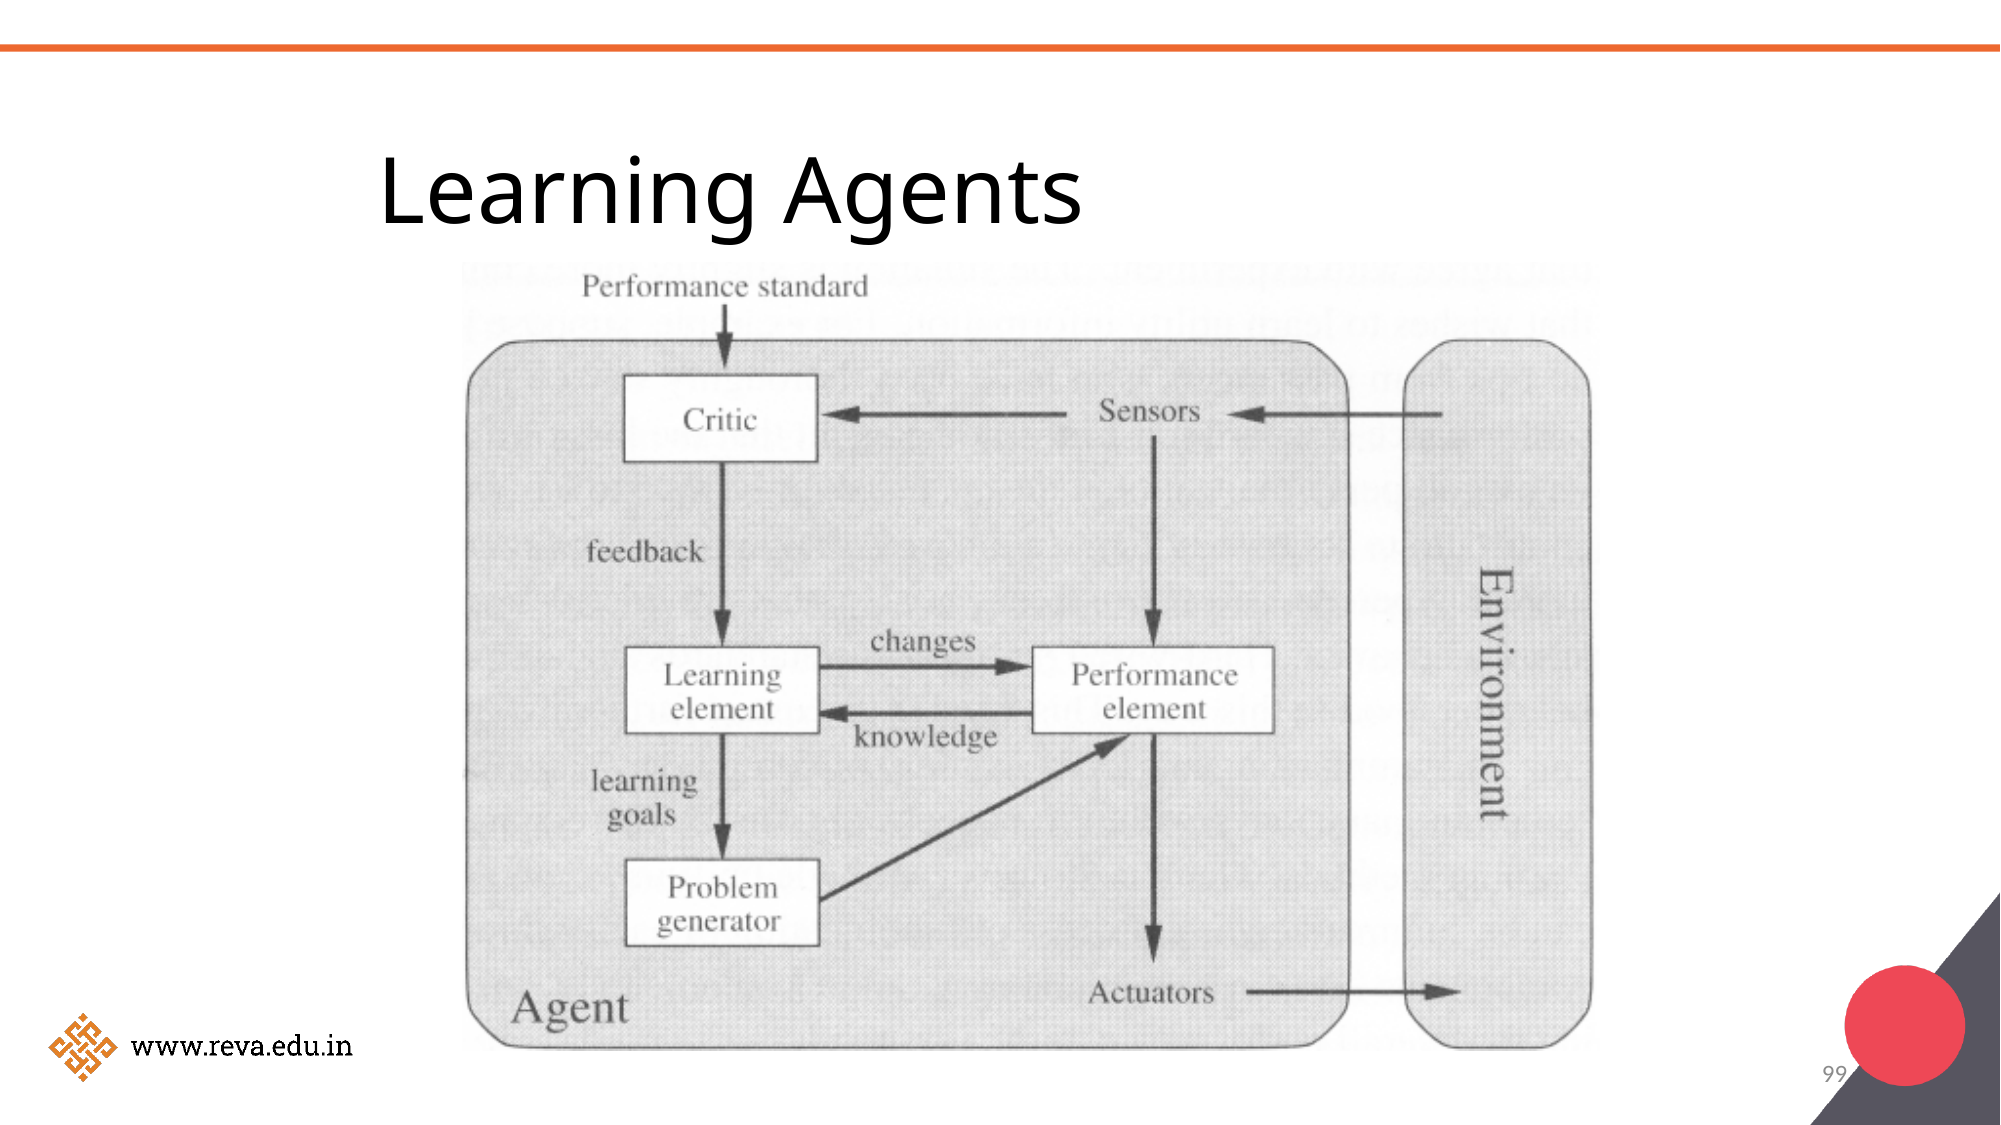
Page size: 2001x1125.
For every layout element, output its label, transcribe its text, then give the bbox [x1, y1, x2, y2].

picture [462, 262, 1600, 1051]
picture [31, 1003, 366, 1092]
slide_number 99 [1412, 1042, 1863, 1103]
picture [1801, 882, 2000, 1125]
title Learning Agents [362, 99, 1638, 288]
